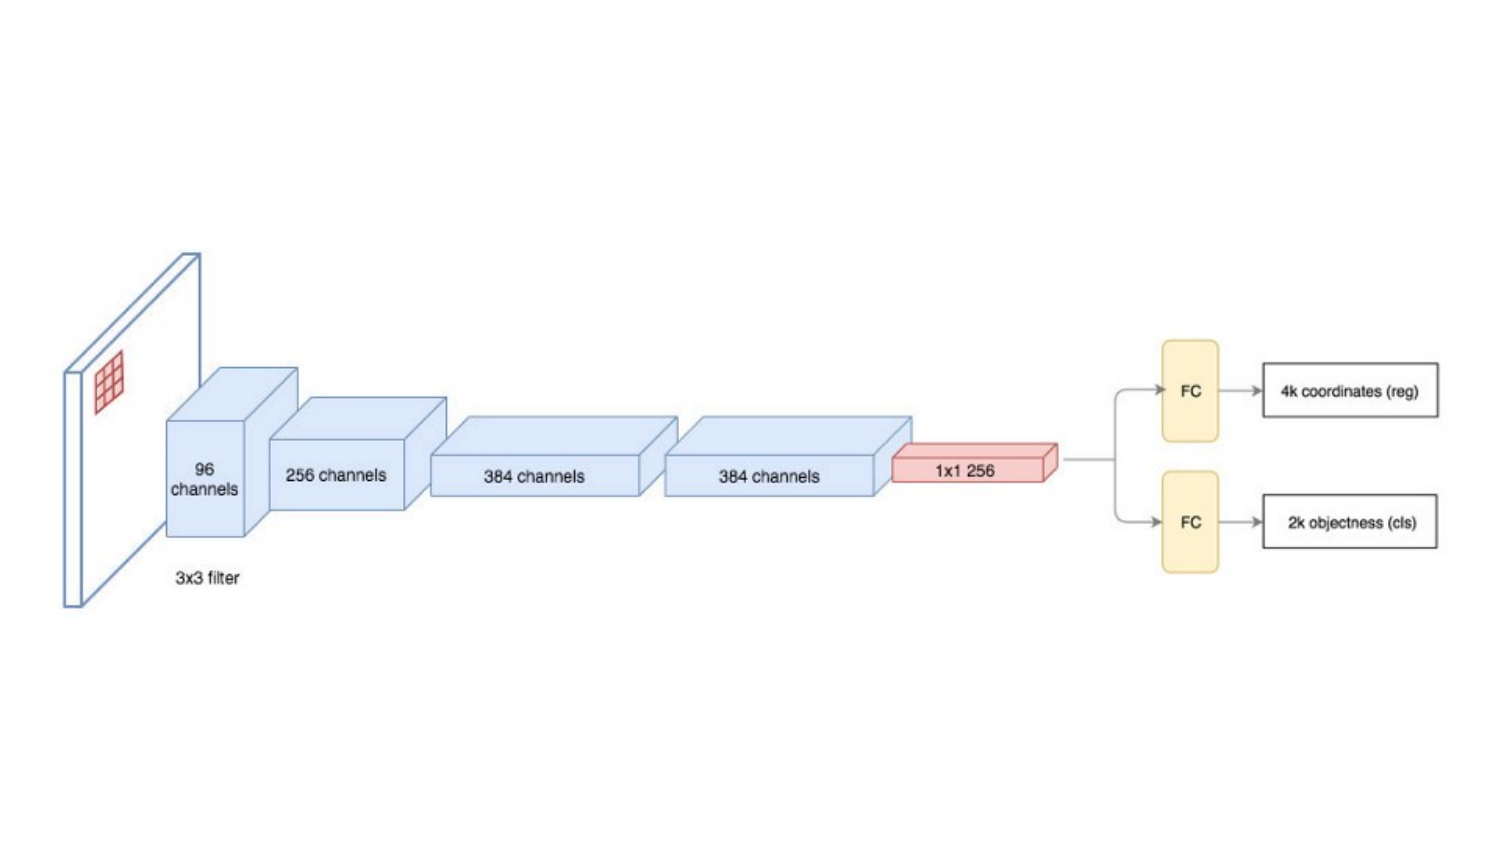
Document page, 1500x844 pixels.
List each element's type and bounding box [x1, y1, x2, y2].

picture [41, 226, 1459, 618]
